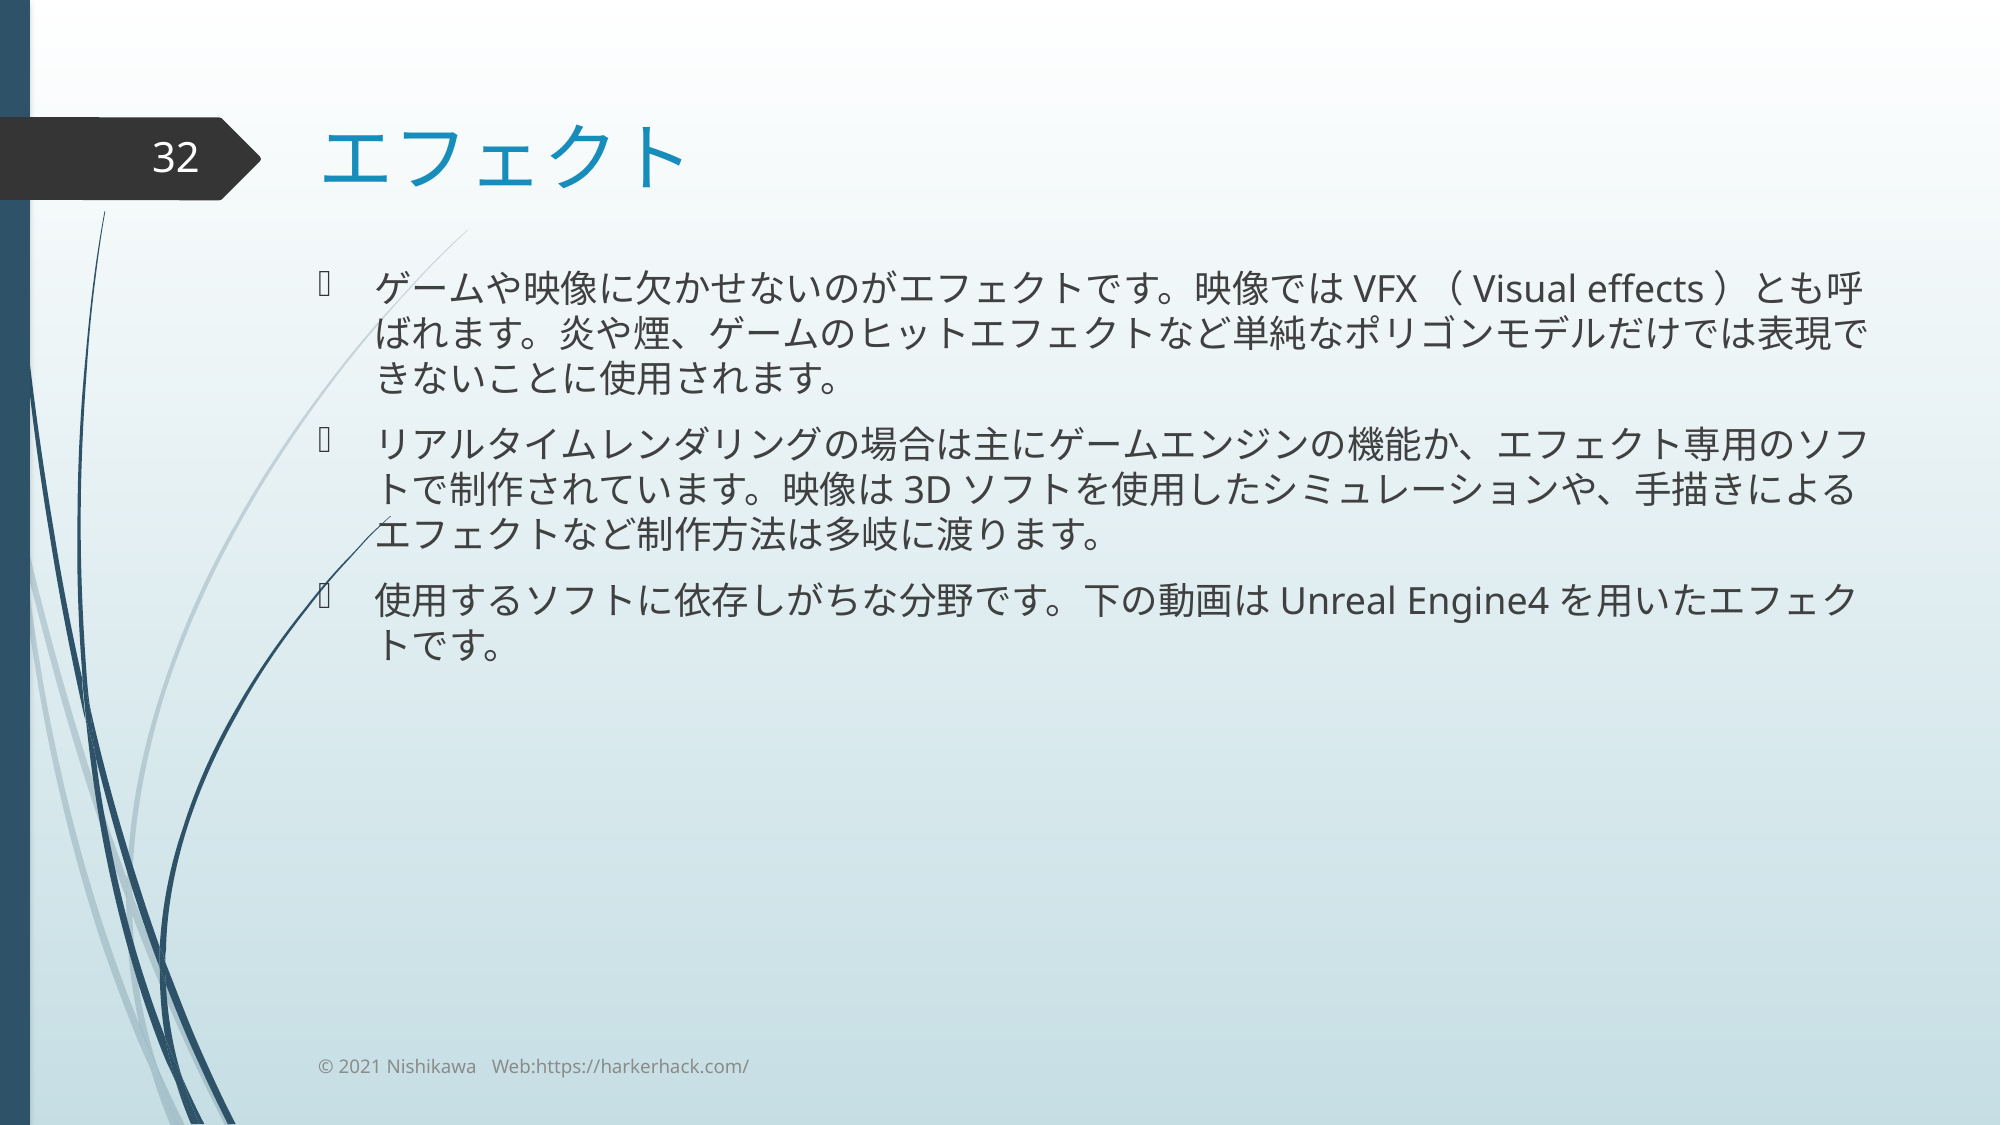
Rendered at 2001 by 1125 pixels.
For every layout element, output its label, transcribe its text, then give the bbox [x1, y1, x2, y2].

slide_number 32 [87, 129, 216, 190]
footer © 2021 Nishikawa Web:https://harkerhack.com/ [303, 1036, 1675, 1096]
title エフェクト [303, 102, 1888, 212]
list ゲームや映像に欠かせないのがエフェクトです。映像ではVFX（Visual effects）とも呼ばれます。炎や煙、ゲームのヒットエフェクトなど単純なポリゴンモデルだけでは表現できないことに使用されます。 リアルタイムレンダリングの場合は主にゲームエンジンの機能か、エフェクト専用のソフトで制作されています。映像は3Dソフトを使用したシミュレーションや、手描きによるエフェクトなど制作方法は多岐に渡ります。 使用するソフトに依存しがちな分野です。下の動画はUnreal Engine4を用いたエフェクトです。 [303, 257, 1888, 970]
